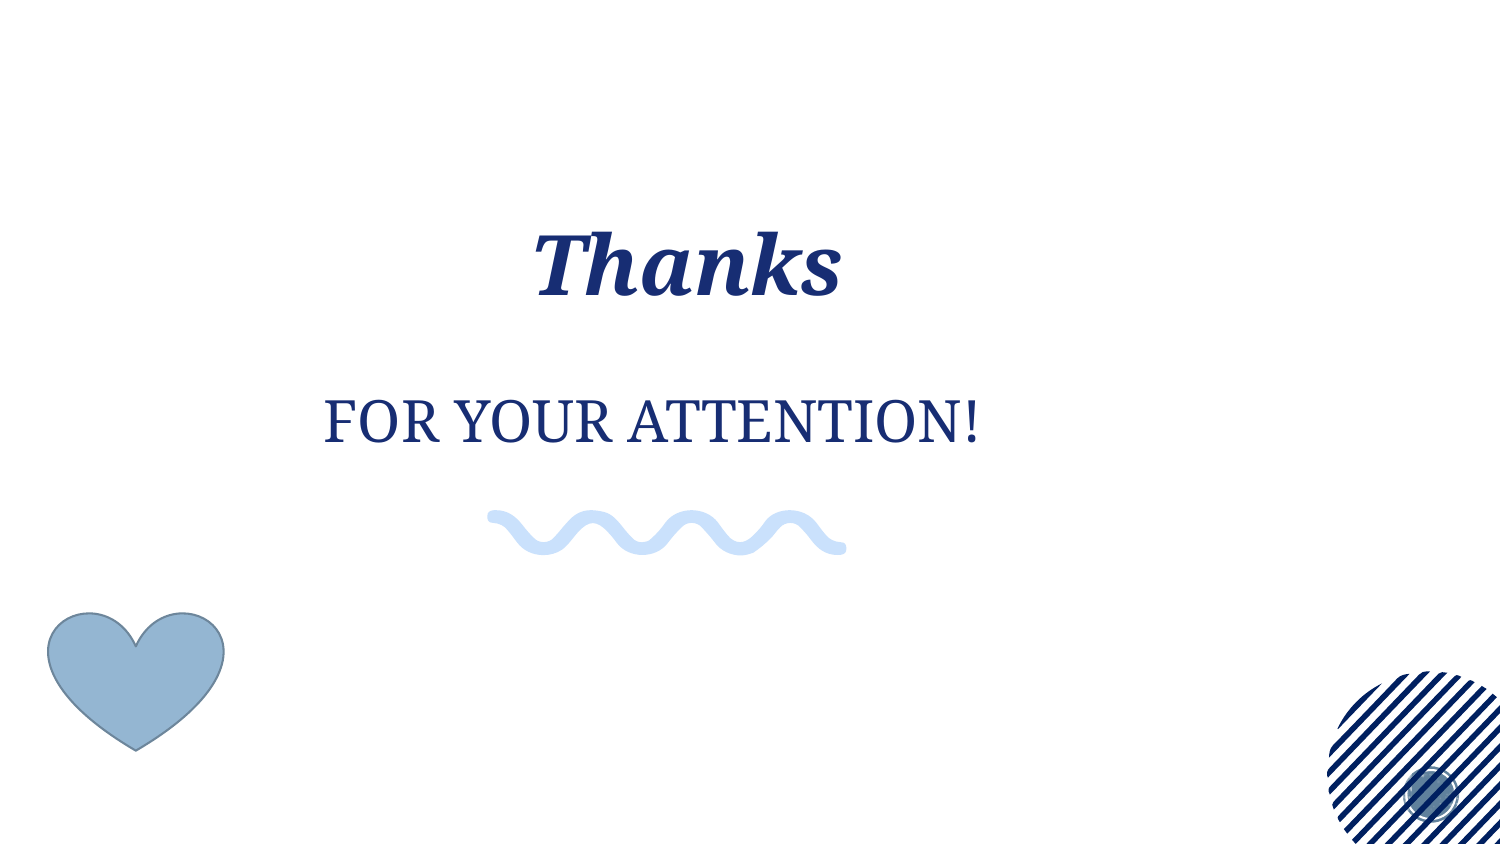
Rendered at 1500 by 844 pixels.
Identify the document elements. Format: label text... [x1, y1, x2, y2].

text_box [1329, 674, 1500, 844]
title Thanks FOR YOUR ATTENTION! [274, 208, 1253, 492]
text_box [47, 612, 225, 752]
text_box [487, 510, 847, 556]
